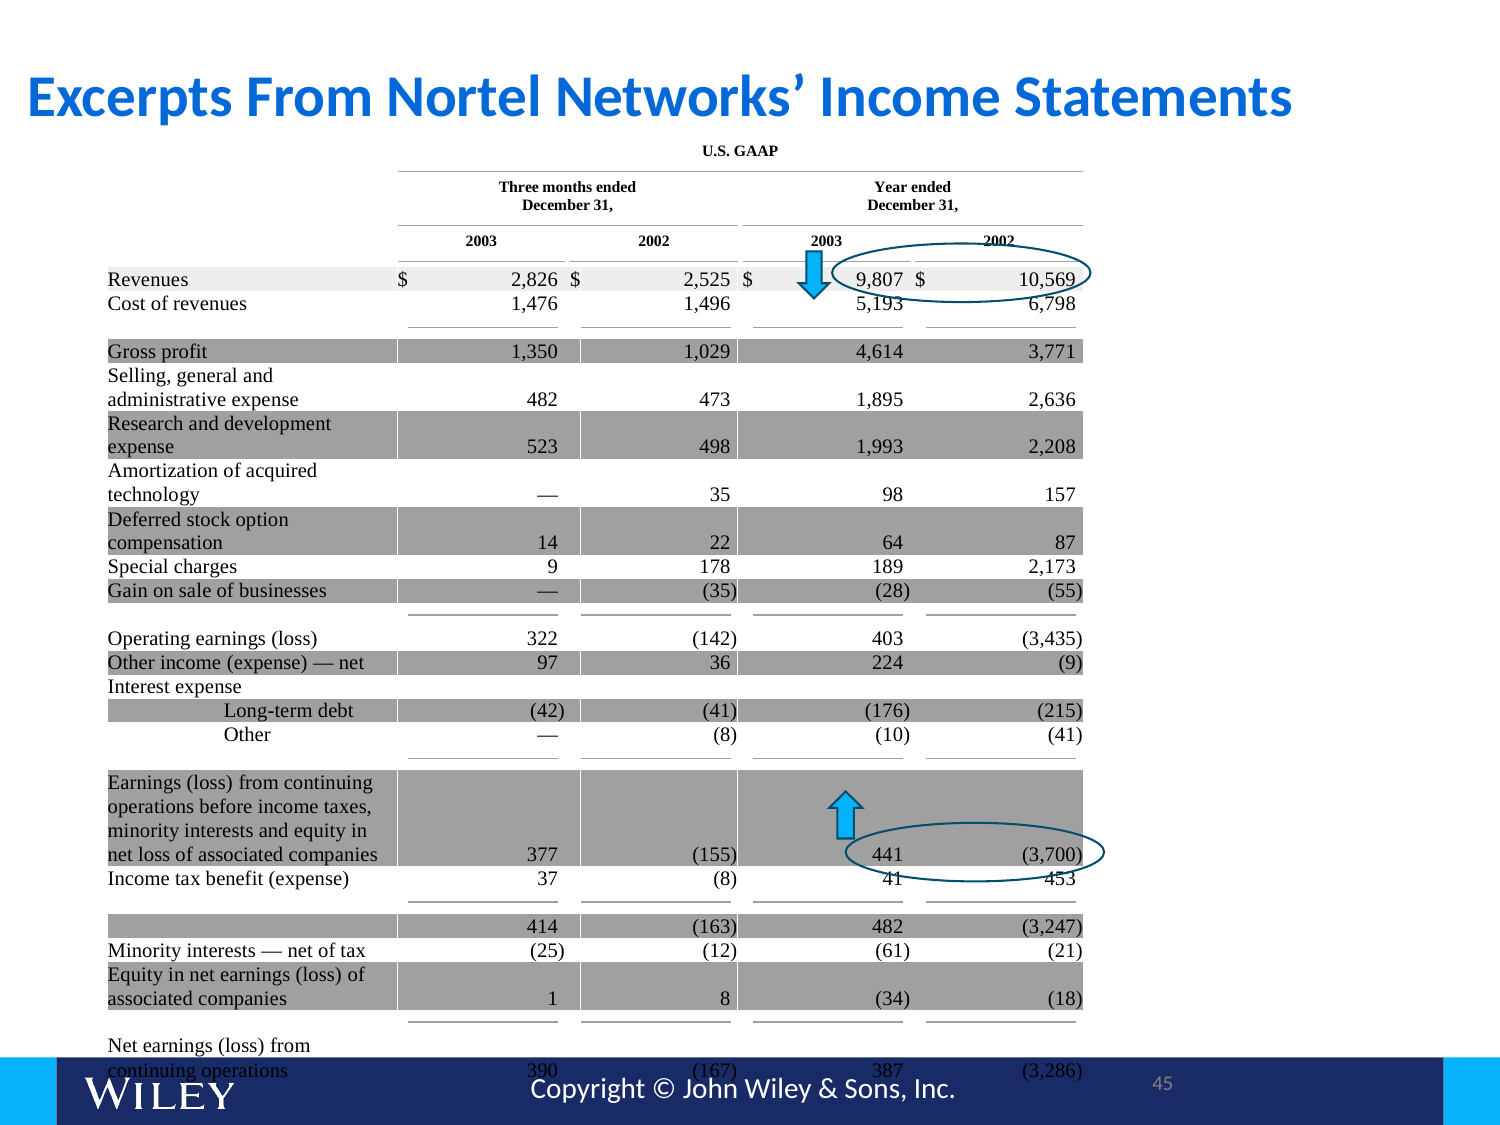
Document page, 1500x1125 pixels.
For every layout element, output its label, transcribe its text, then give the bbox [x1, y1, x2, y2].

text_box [87, 24, 1105, 1082]
slide_number 45 [1137, 1062, 1488, 1123]
title Excerpts From Nortel Networks’ Income Statements [12, 57, 87, 138]
title Excerpts From Nortel Networks’ Income Statements [1105, 57, 1363, 138]
